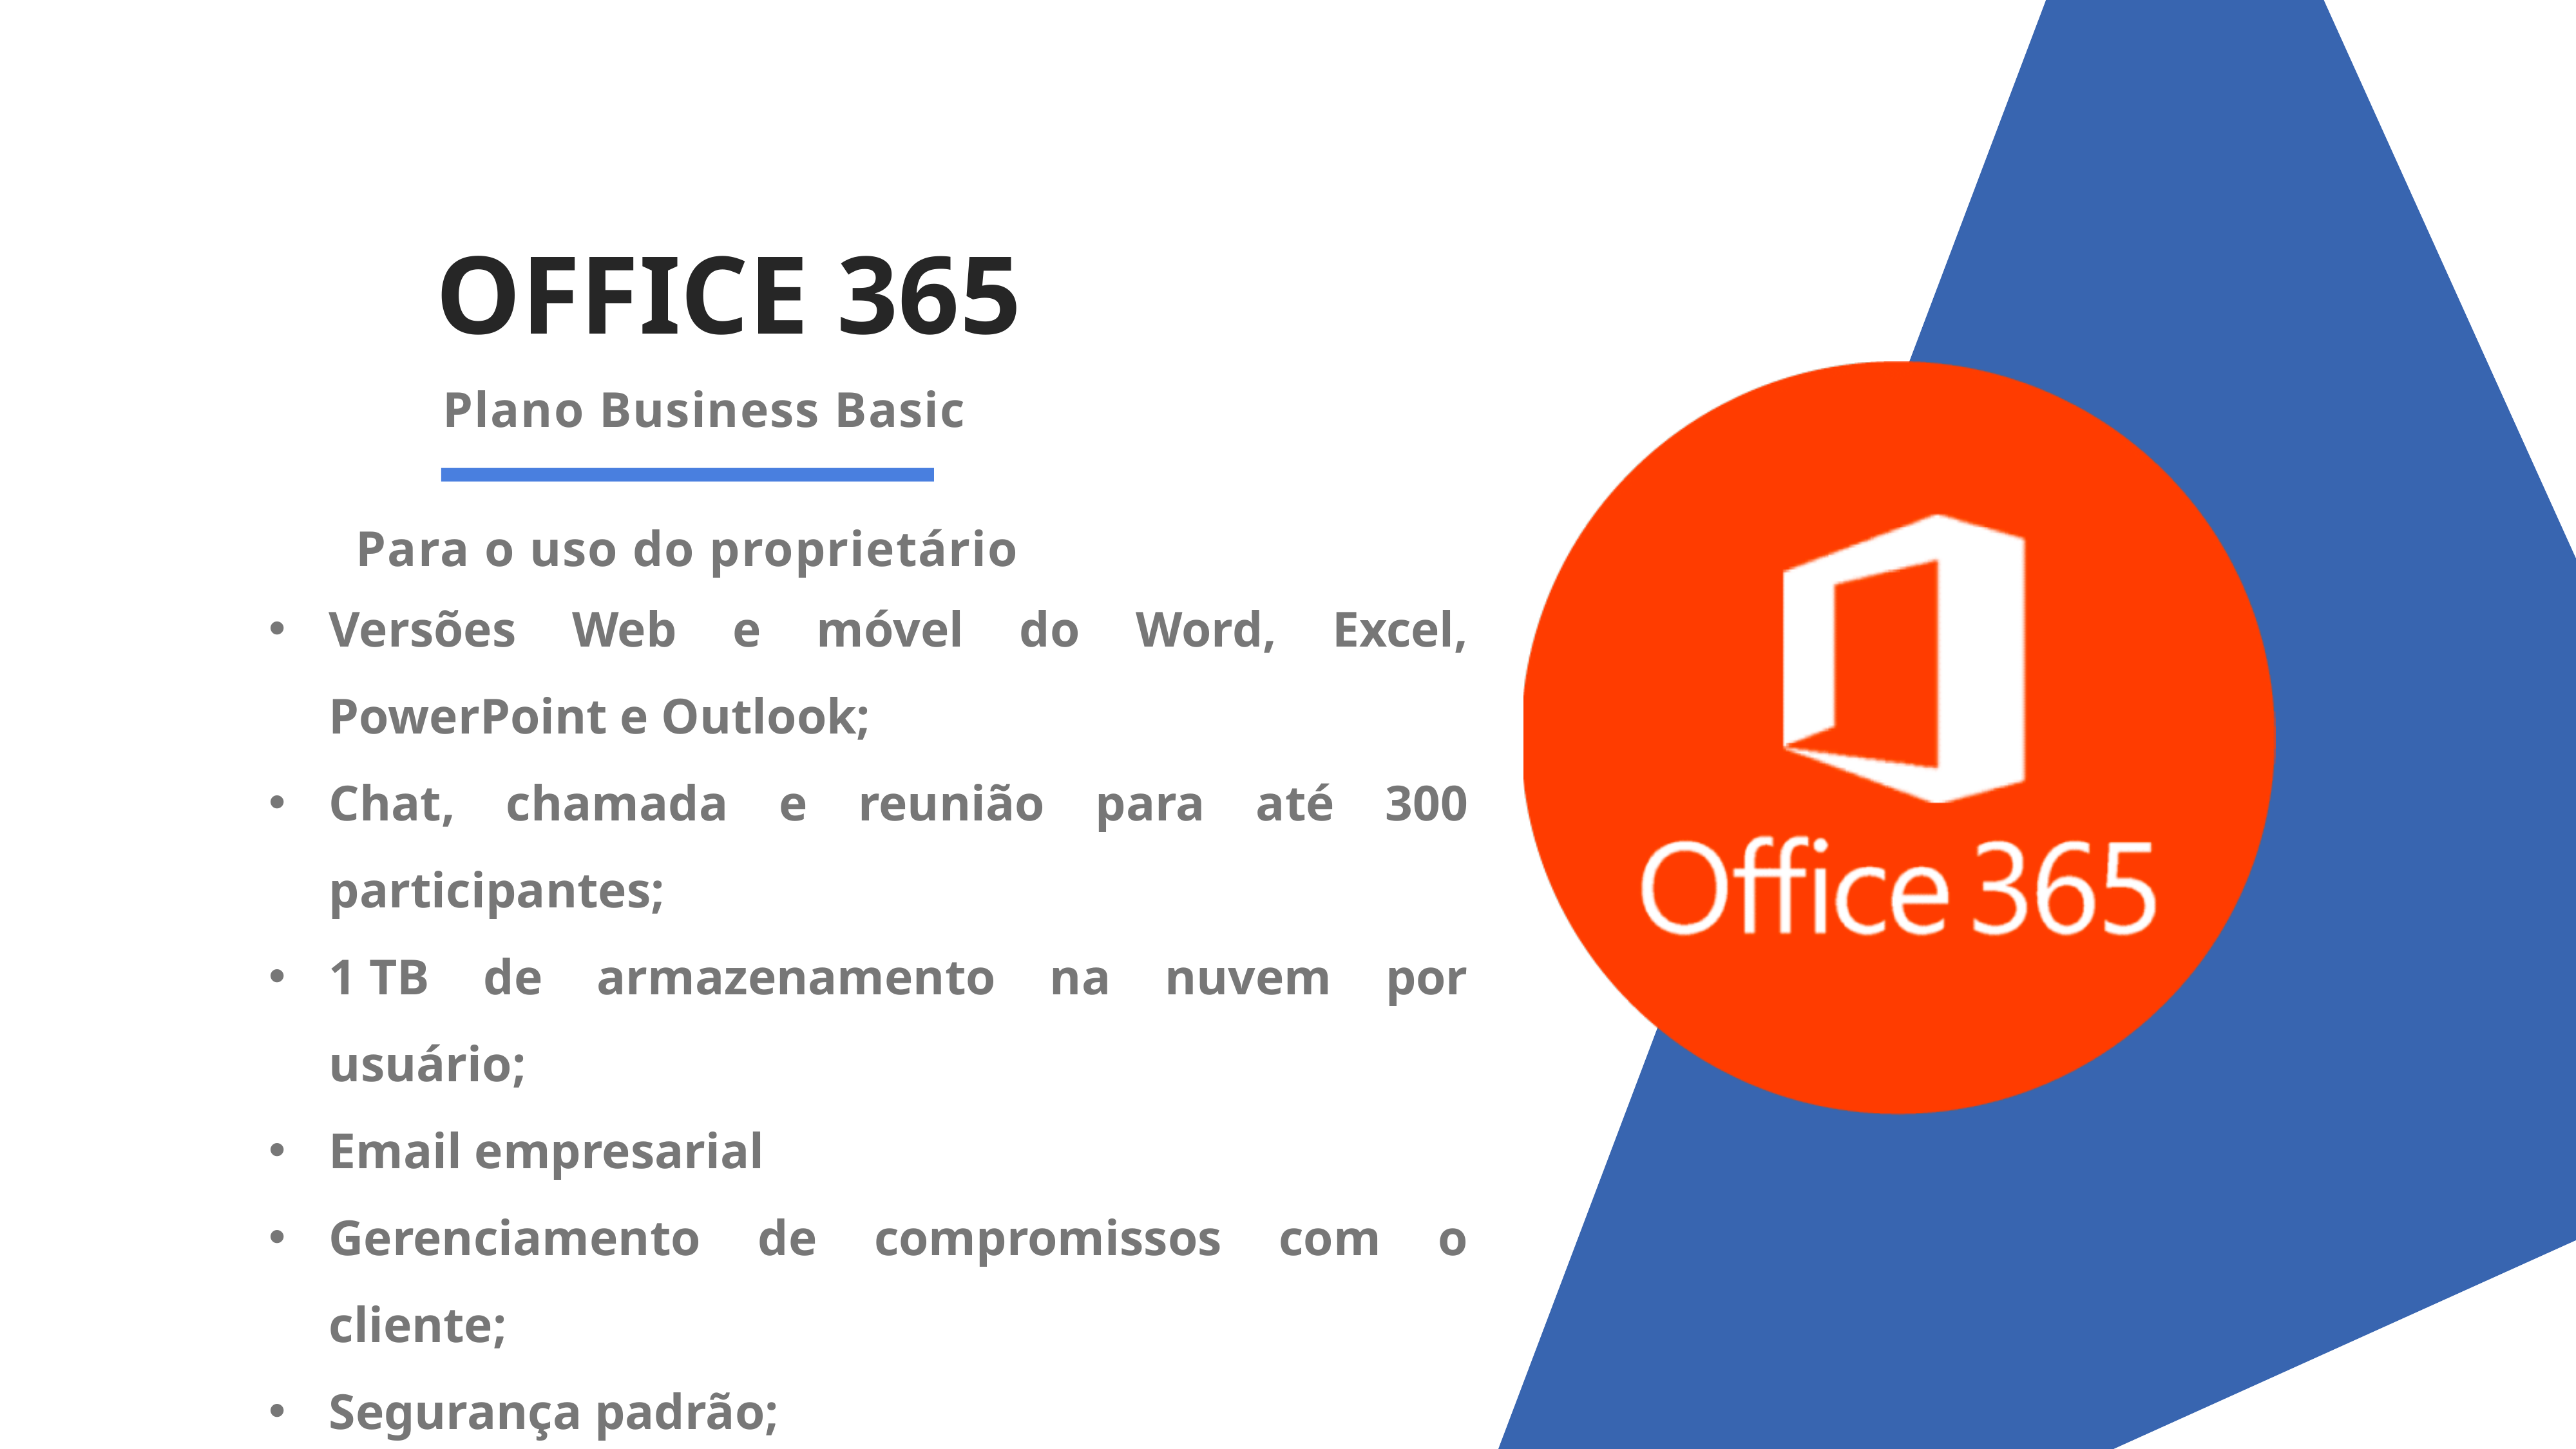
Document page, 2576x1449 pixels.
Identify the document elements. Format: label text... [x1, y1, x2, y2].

text_box Para o uso do proprietário [241, 513, 1134, 582]
picture [1523, 361, 2276, 1121]
text_box [441, 468, 935, 482]
text_box OFFICE 365 [282, 222, 1176, 361]
text_box Plano Business Basic [258, 374, 1151, 442]
text_box [1497, 0, 2576, 1449]
text_box Versões Web e móvel do Word, Excel, PowerPoint e Outlook; Chat, chamada e reunião para até 300 participantes; 1 TB de armazenamento na nuvem por usuário; Email empresarial Gerenciamento de compromissos com o cliente; Segurança padrão; Suporte por telefone ou pela Web a qualquer momento. [259, 565, 1479, 1449]
